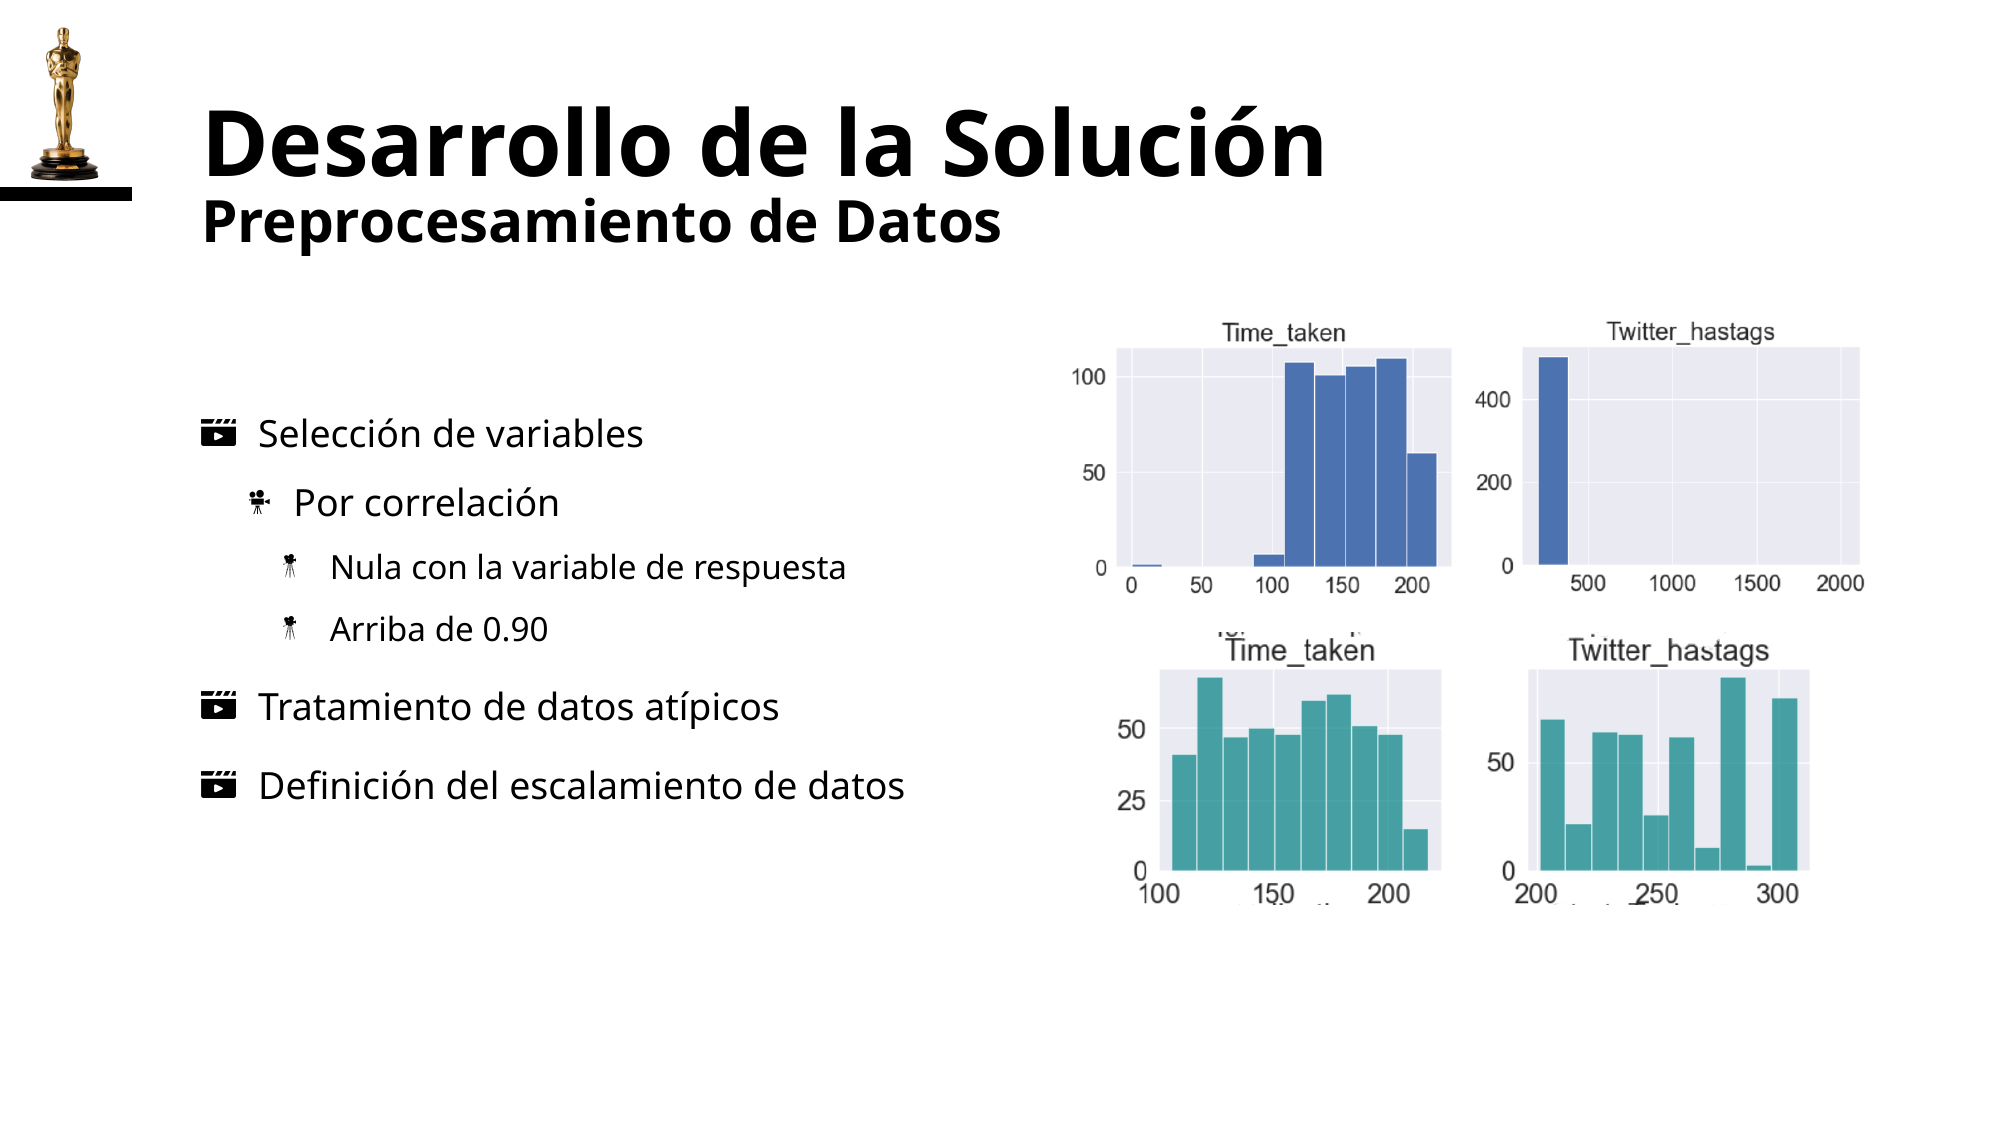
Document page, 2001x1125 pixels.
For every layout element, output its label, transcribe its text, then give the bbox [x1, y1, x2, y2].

picture [1105, 632, 1830, 906]
title Desarrollo de la Solución Preprocesamiento de Datos [186, 93, 1814, 283]
picture [201, 771, 228, 798]
picture [201, 419, 228, 446]
picture [283, 616, 307, 640]
picture [246, 487, 273, 515]
picture [27, 25, 102, 184]
list Selección de variables Por correlación Nula con la variable de respuesta Arriba de 0.90 Tratamiento de datos atípicos Definición del escalamiento de datos [186, 388, 935, 845]
picture [201, 691, 228, 719]
picture [283, 554, 307, 578]
picture [1064, 311, 1866, 604]
